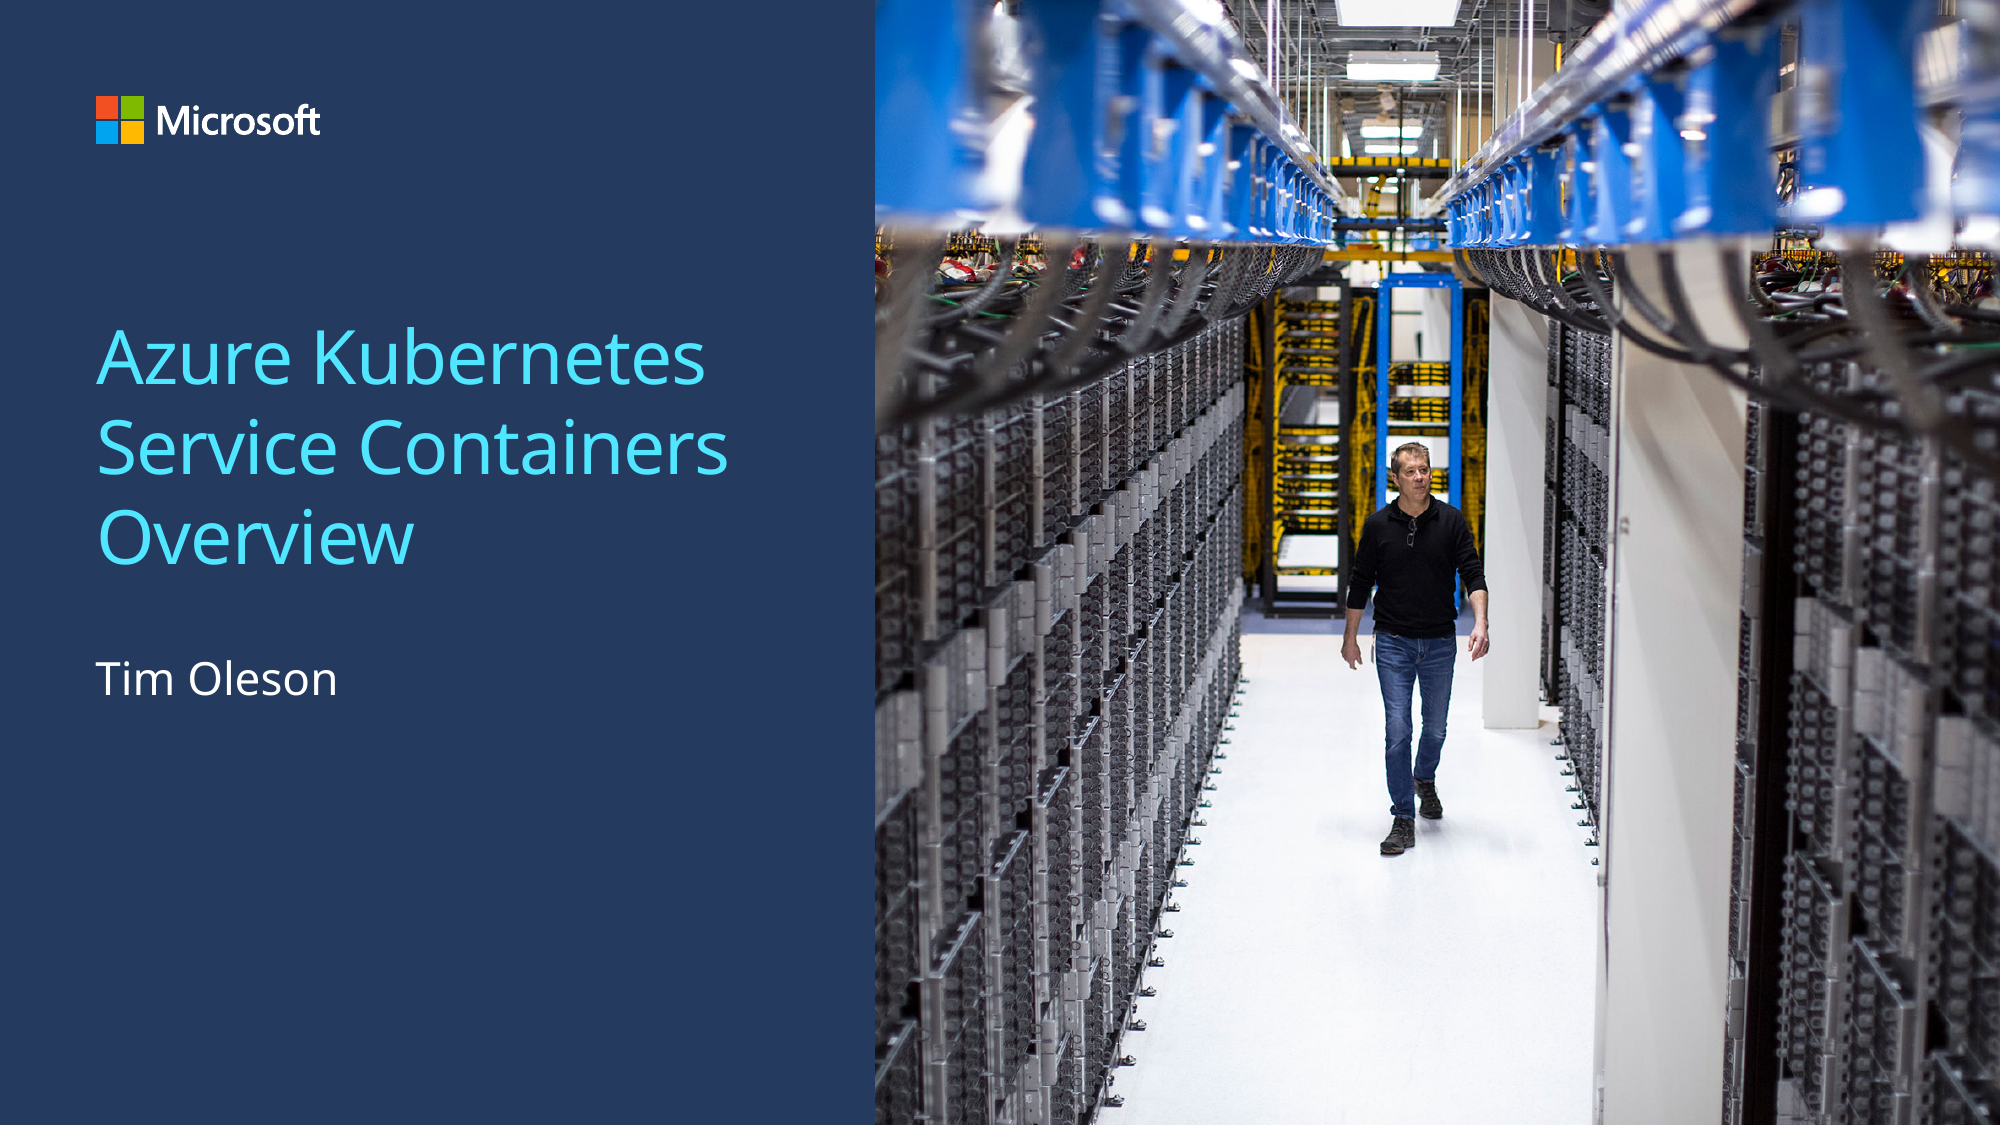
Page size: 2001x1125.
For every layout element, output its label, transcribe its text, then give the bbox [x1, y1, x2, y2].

list Tim Oleson [95, 650, 779, 706]
picture [875, 0, 2000, 1125]
title Azure Kubernetes Service Containers Overview [96, 307, 781, 580]
